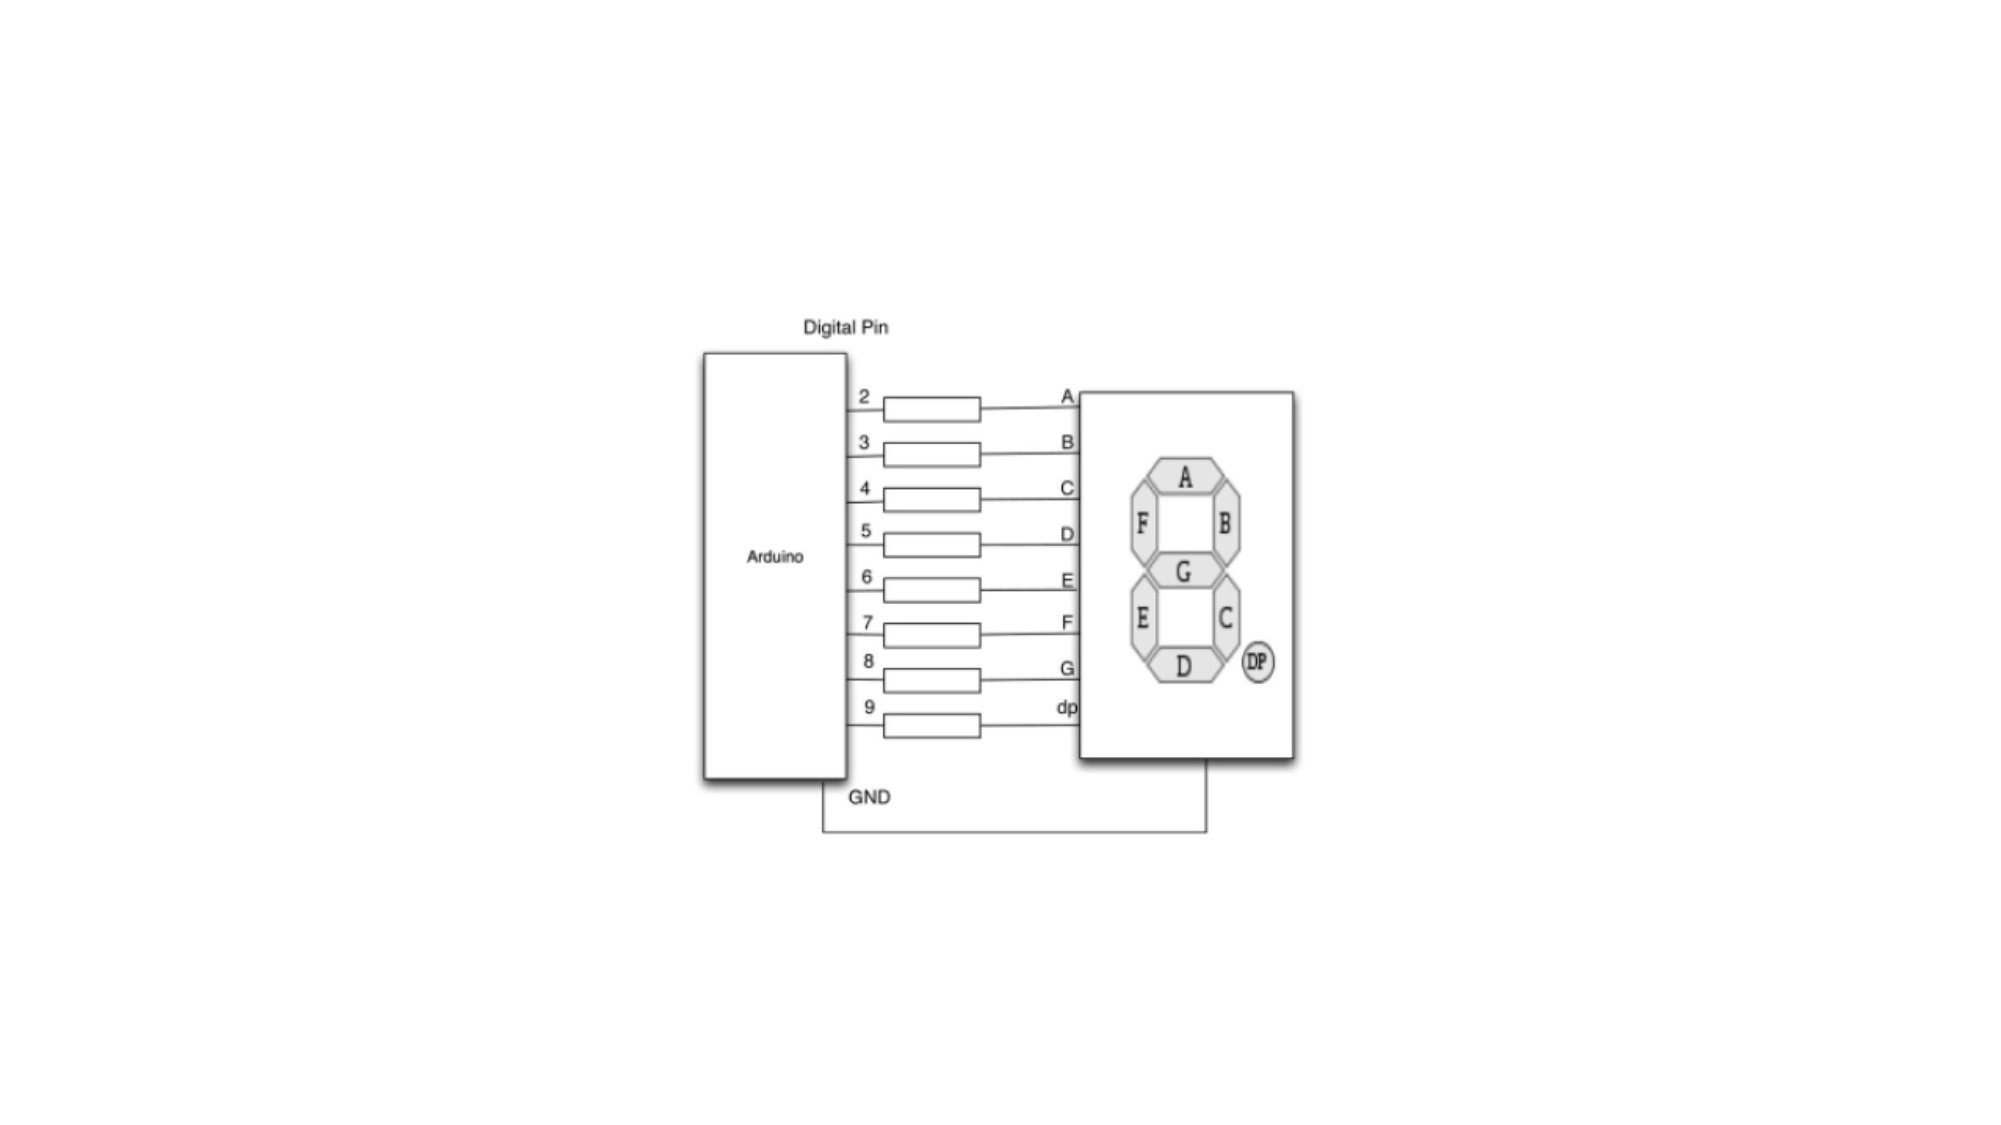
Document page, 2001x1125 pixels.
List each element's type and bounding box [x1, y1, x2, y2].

picture [628, 289, 1372, 836]
